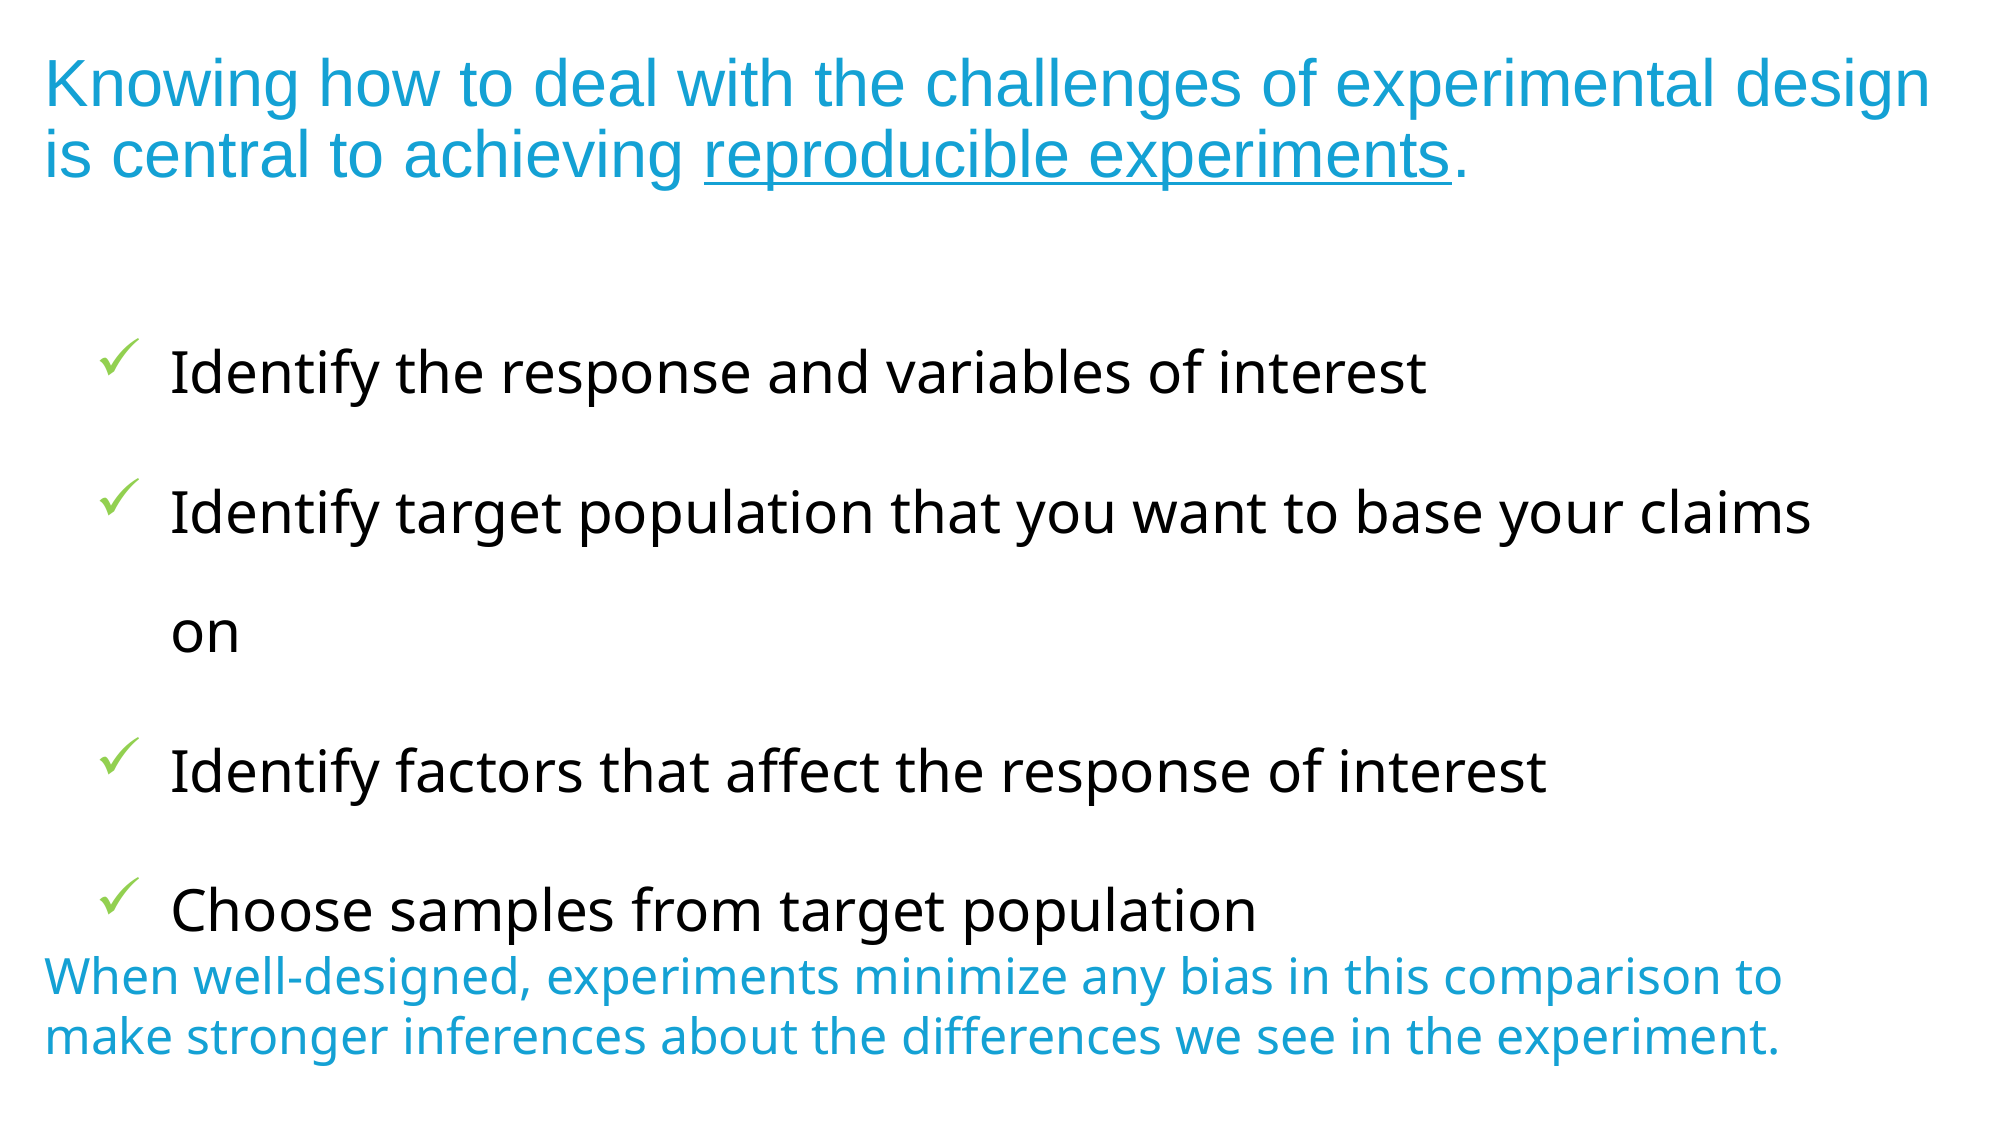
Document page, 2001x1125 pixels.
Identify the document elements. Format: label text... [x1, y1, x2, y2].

text_box When well-designed, experiments minimize any bias in this comparison to make stronger inferences about the differences we see in the experiment. [29, 937, 1910, 1072]
text_box Knowing how to deal with the challenges of experimental design is central to achieving reproducible experiments. [30, 41, 2000, 184]
text_box Identify the response and variables of interest Identify target population that you want to base your claims on Identify factors that affect the response of interest Choose samples from target population [80, 278, 1881, 937]
